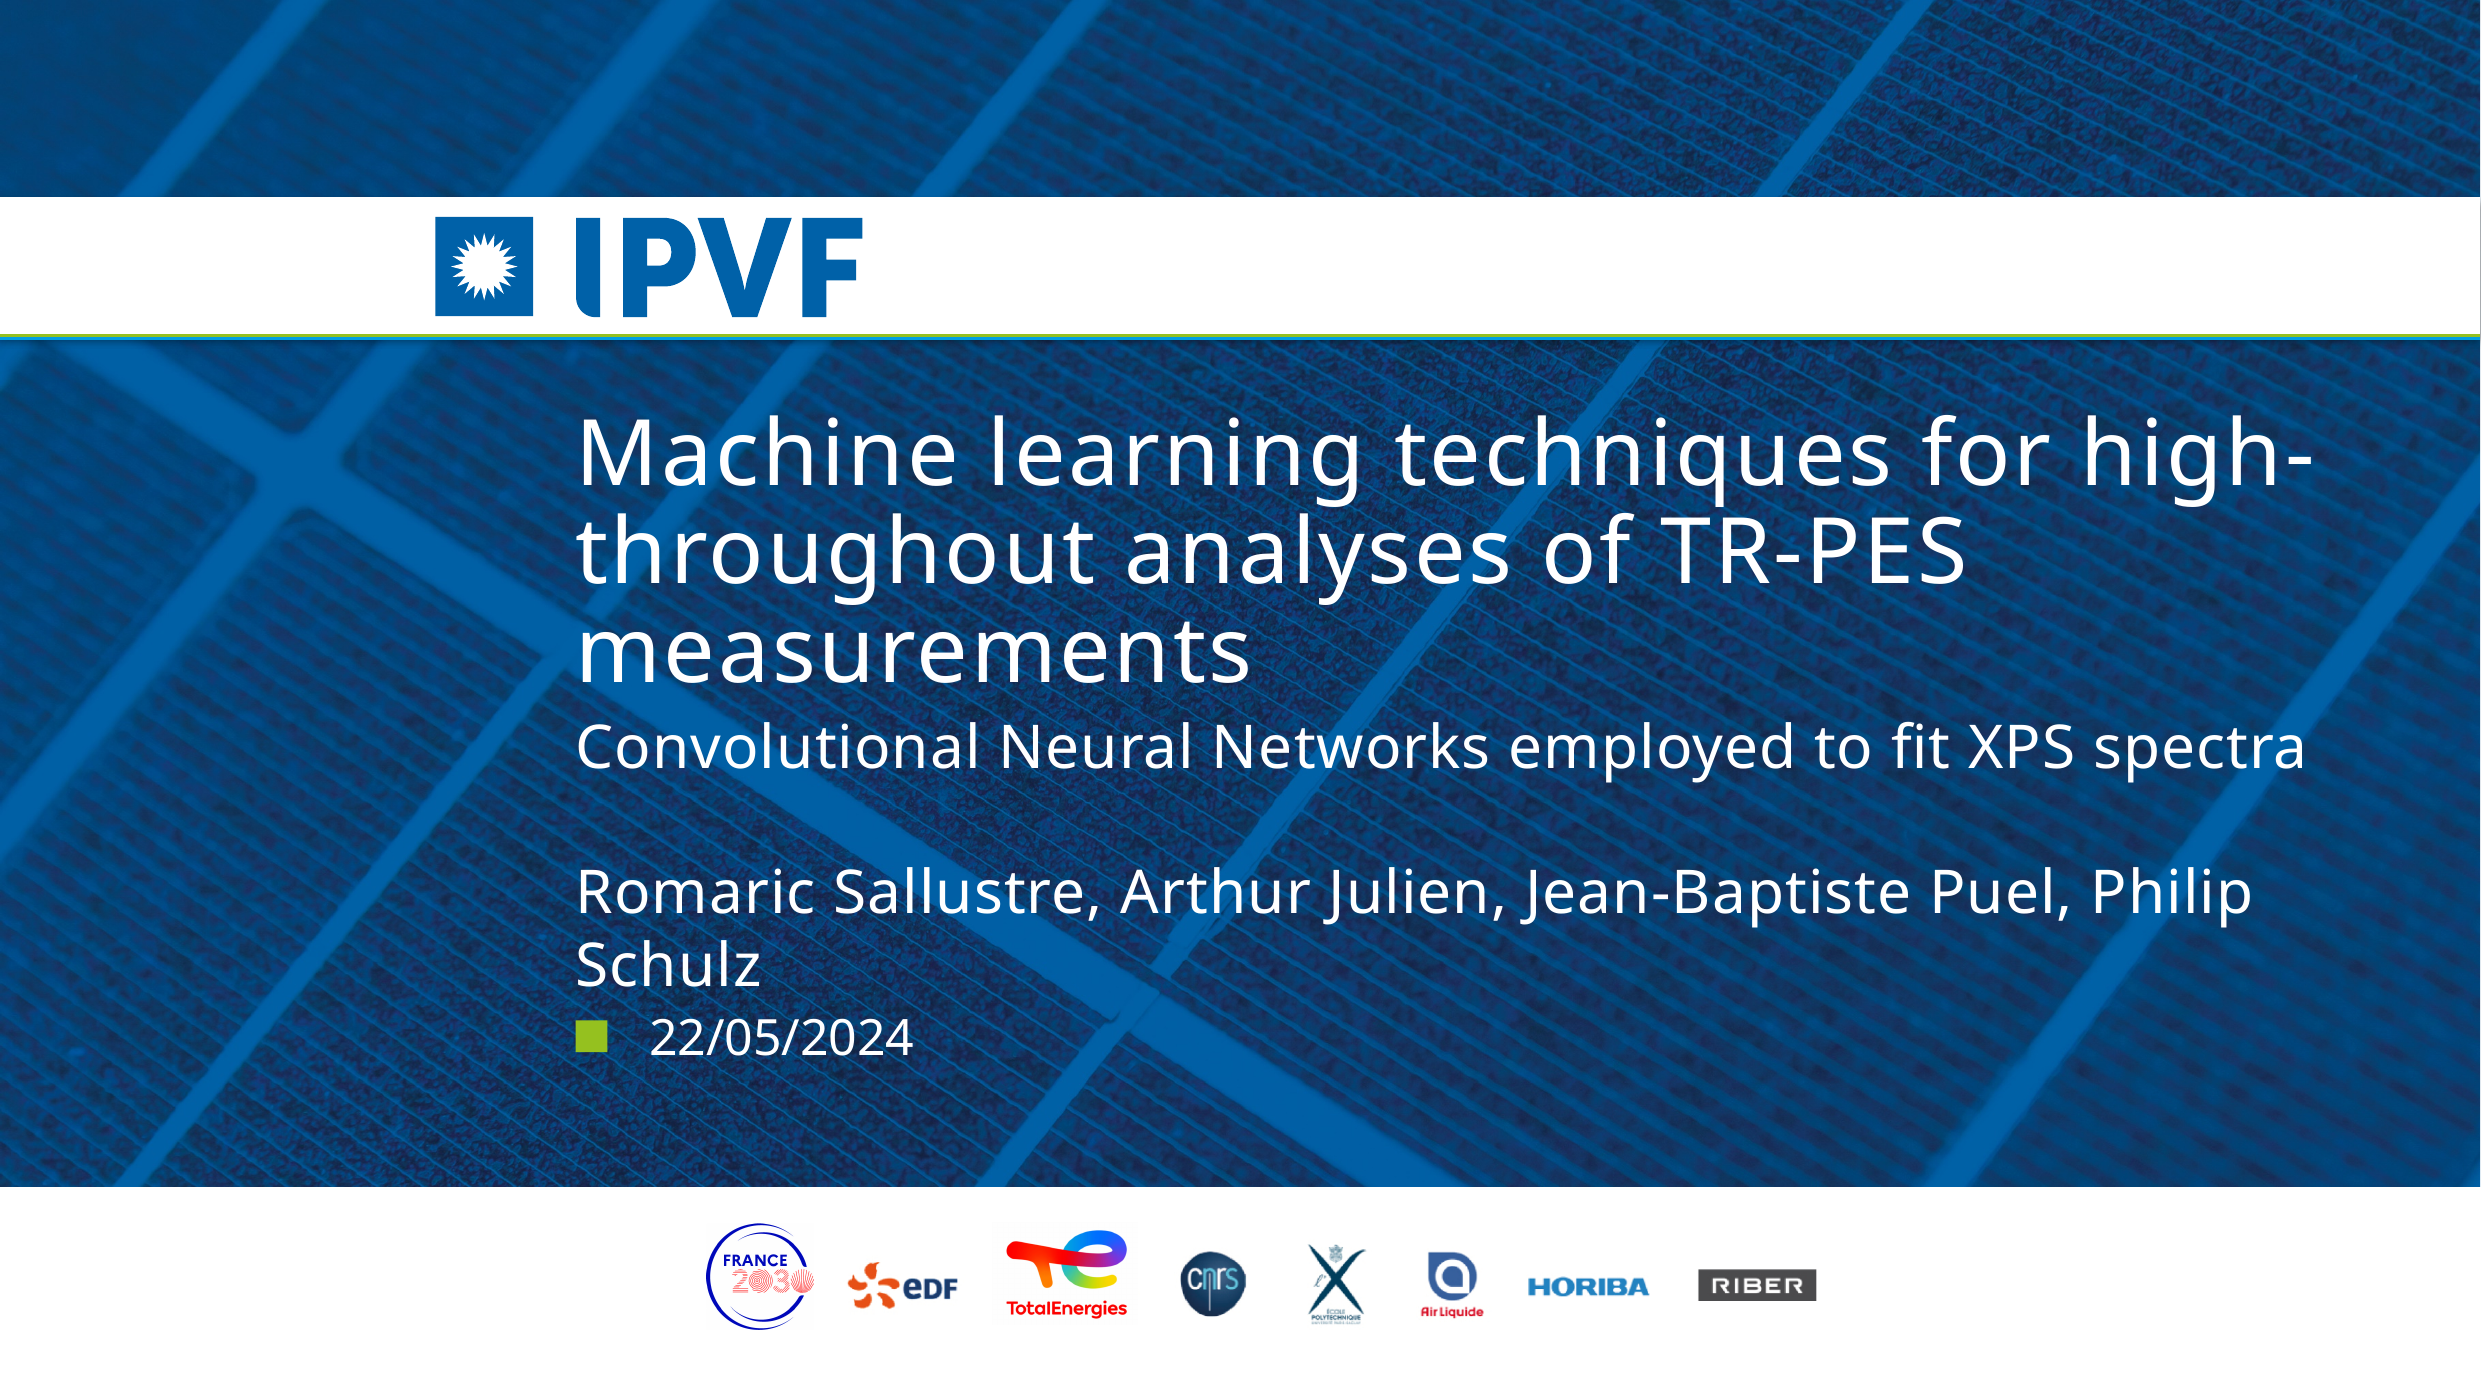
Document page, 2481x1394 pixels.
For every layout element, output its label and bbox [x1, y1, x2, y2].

text_box [435, 216, 863, 318]
picture [0, 0, 2481, 336]
text_box [690, 1223, 1849, 1330]
text_box [0, 335, 2480, 339]
picture [0, 341, 2481, 1187]
